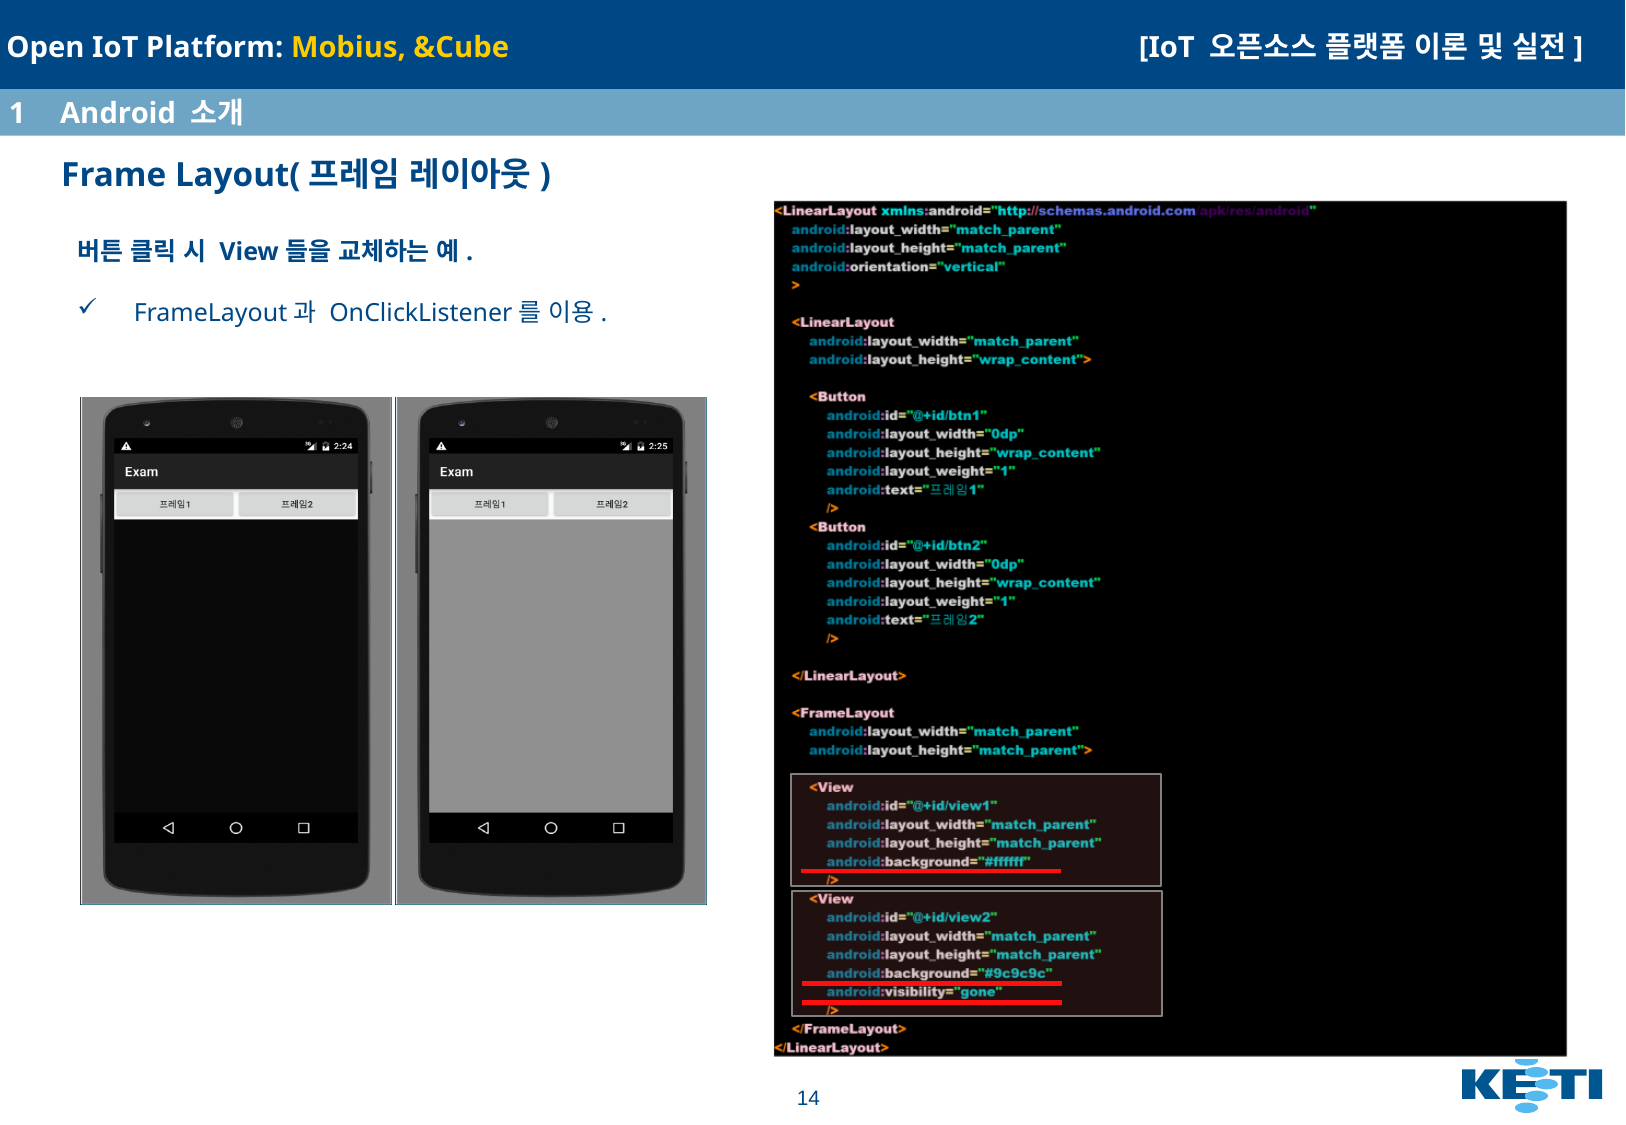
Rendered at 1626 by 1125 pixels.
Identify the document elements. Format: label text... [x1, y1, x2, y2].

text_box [79, 396, 707, 906]
text_box 1 Android 소개 [0, 94, 1575, 130]
title Frame Layout(프레임 레이아웃) [61, 152, 1563, 194]
list 버튼 클릭 시 View들을 교체하는 예. FrameLayout과 OnClickListener를 이용. [62, 219, 767, 1050]
picture [772, 199, 1569, 1059]
